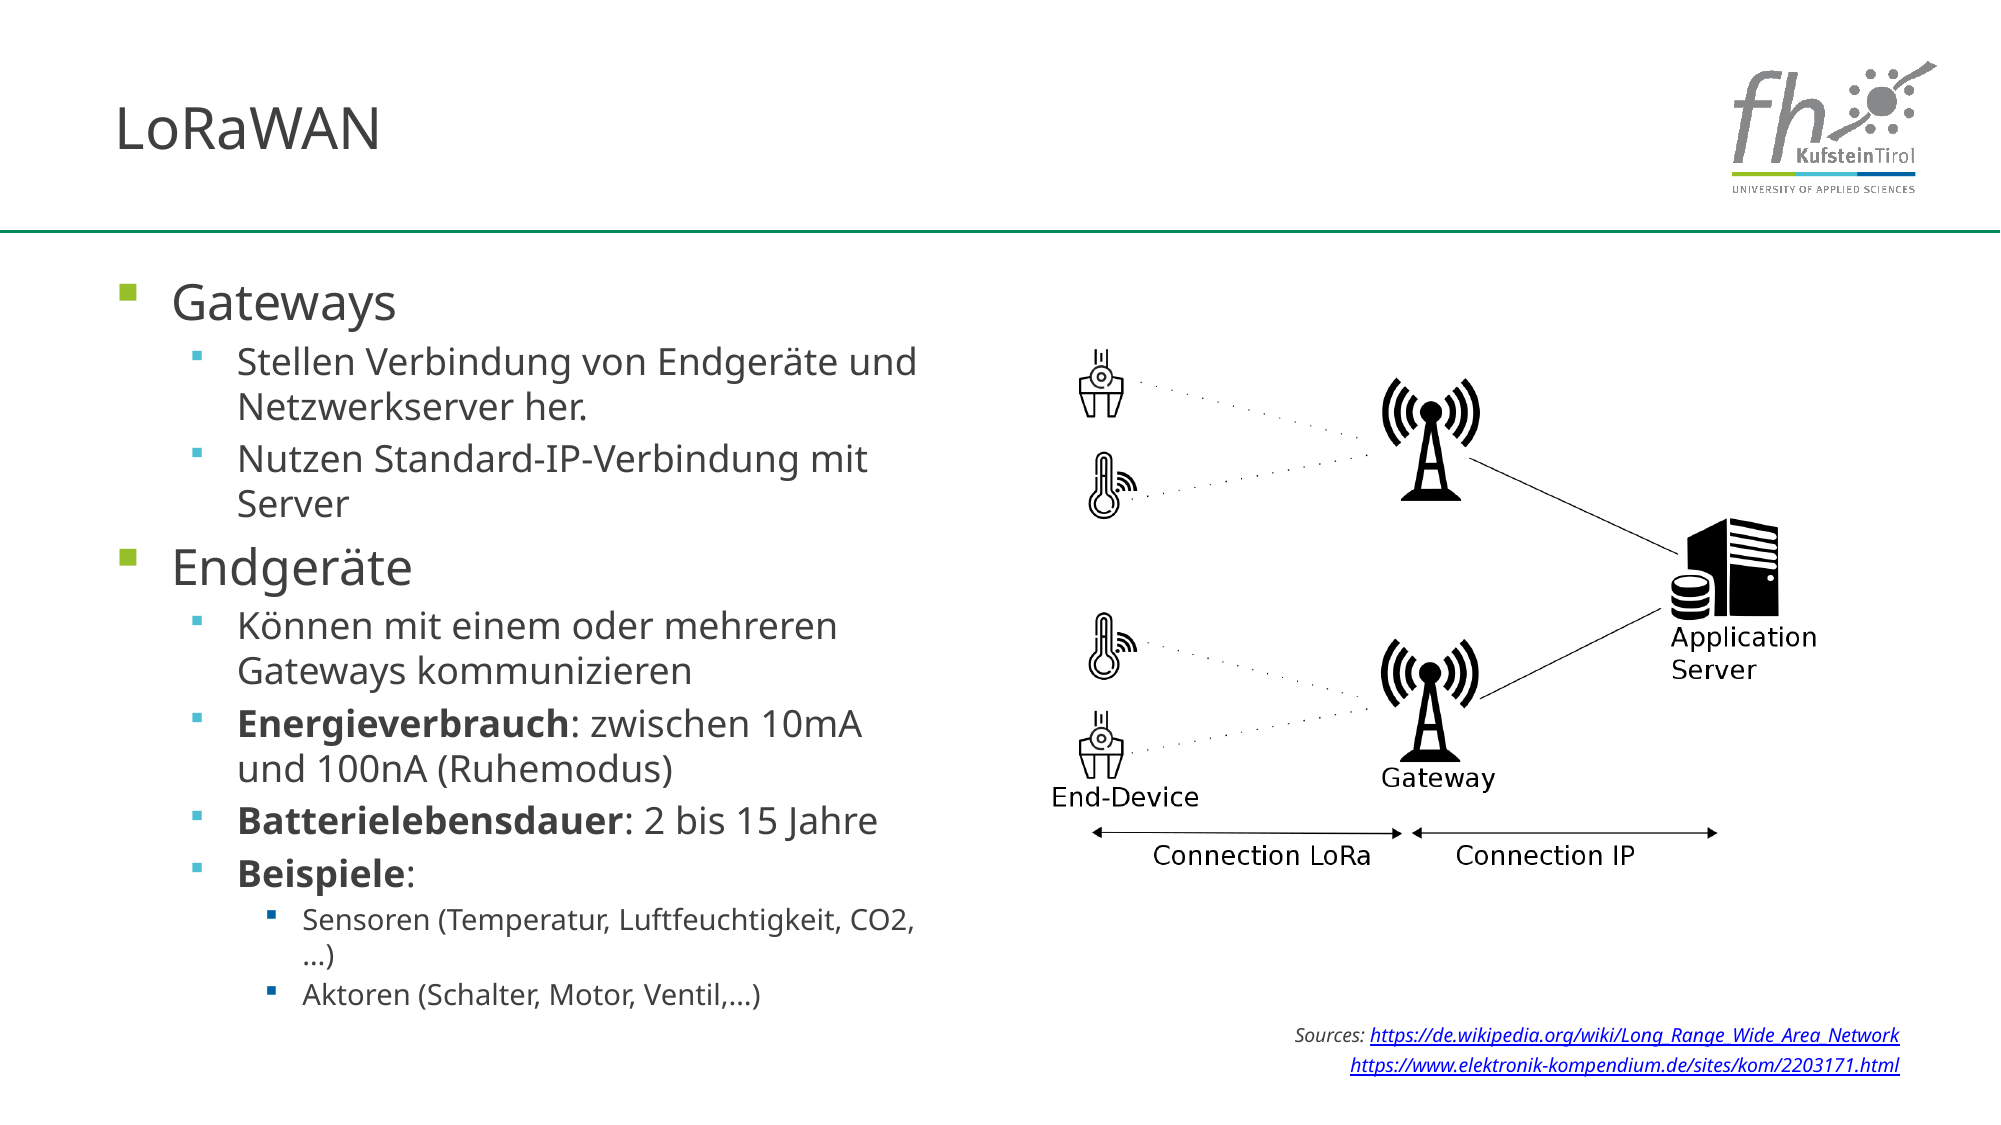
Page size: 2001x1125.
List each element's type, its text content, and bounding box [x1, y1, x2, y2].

picture [1031, 336, 1825, 895]
picture [1732, 61, 1937, 193]
title LoRaWAN [99, 45, 1697, 209]
list Sources: https://de.wikipedia.org/wiki/Long_Range_Wide_Area_Network https://www.elektronik-kompendium.de/sites/kom/2203171.html [99, 1023, 1900, 1080]
list Gateways Stellen Verbindung von Endgeräte und Netzwerkserver her. Nutzen Standard-IP-Verbindung mit Server Endgeräte Können mit einem oder mehreren Gateways kommunizieren Energieverbrauch: zwischen 10mA und 100nA (Ruhemodus) Batterielebensdauer: 2 bis 15 Jahre Beispiele: Sensoren (Temperatur, Luftfeuchtigkeit, CO2, …) Aktoren (Schalter, Motor, Ventil,…) [99, 262, 948, 1005]
